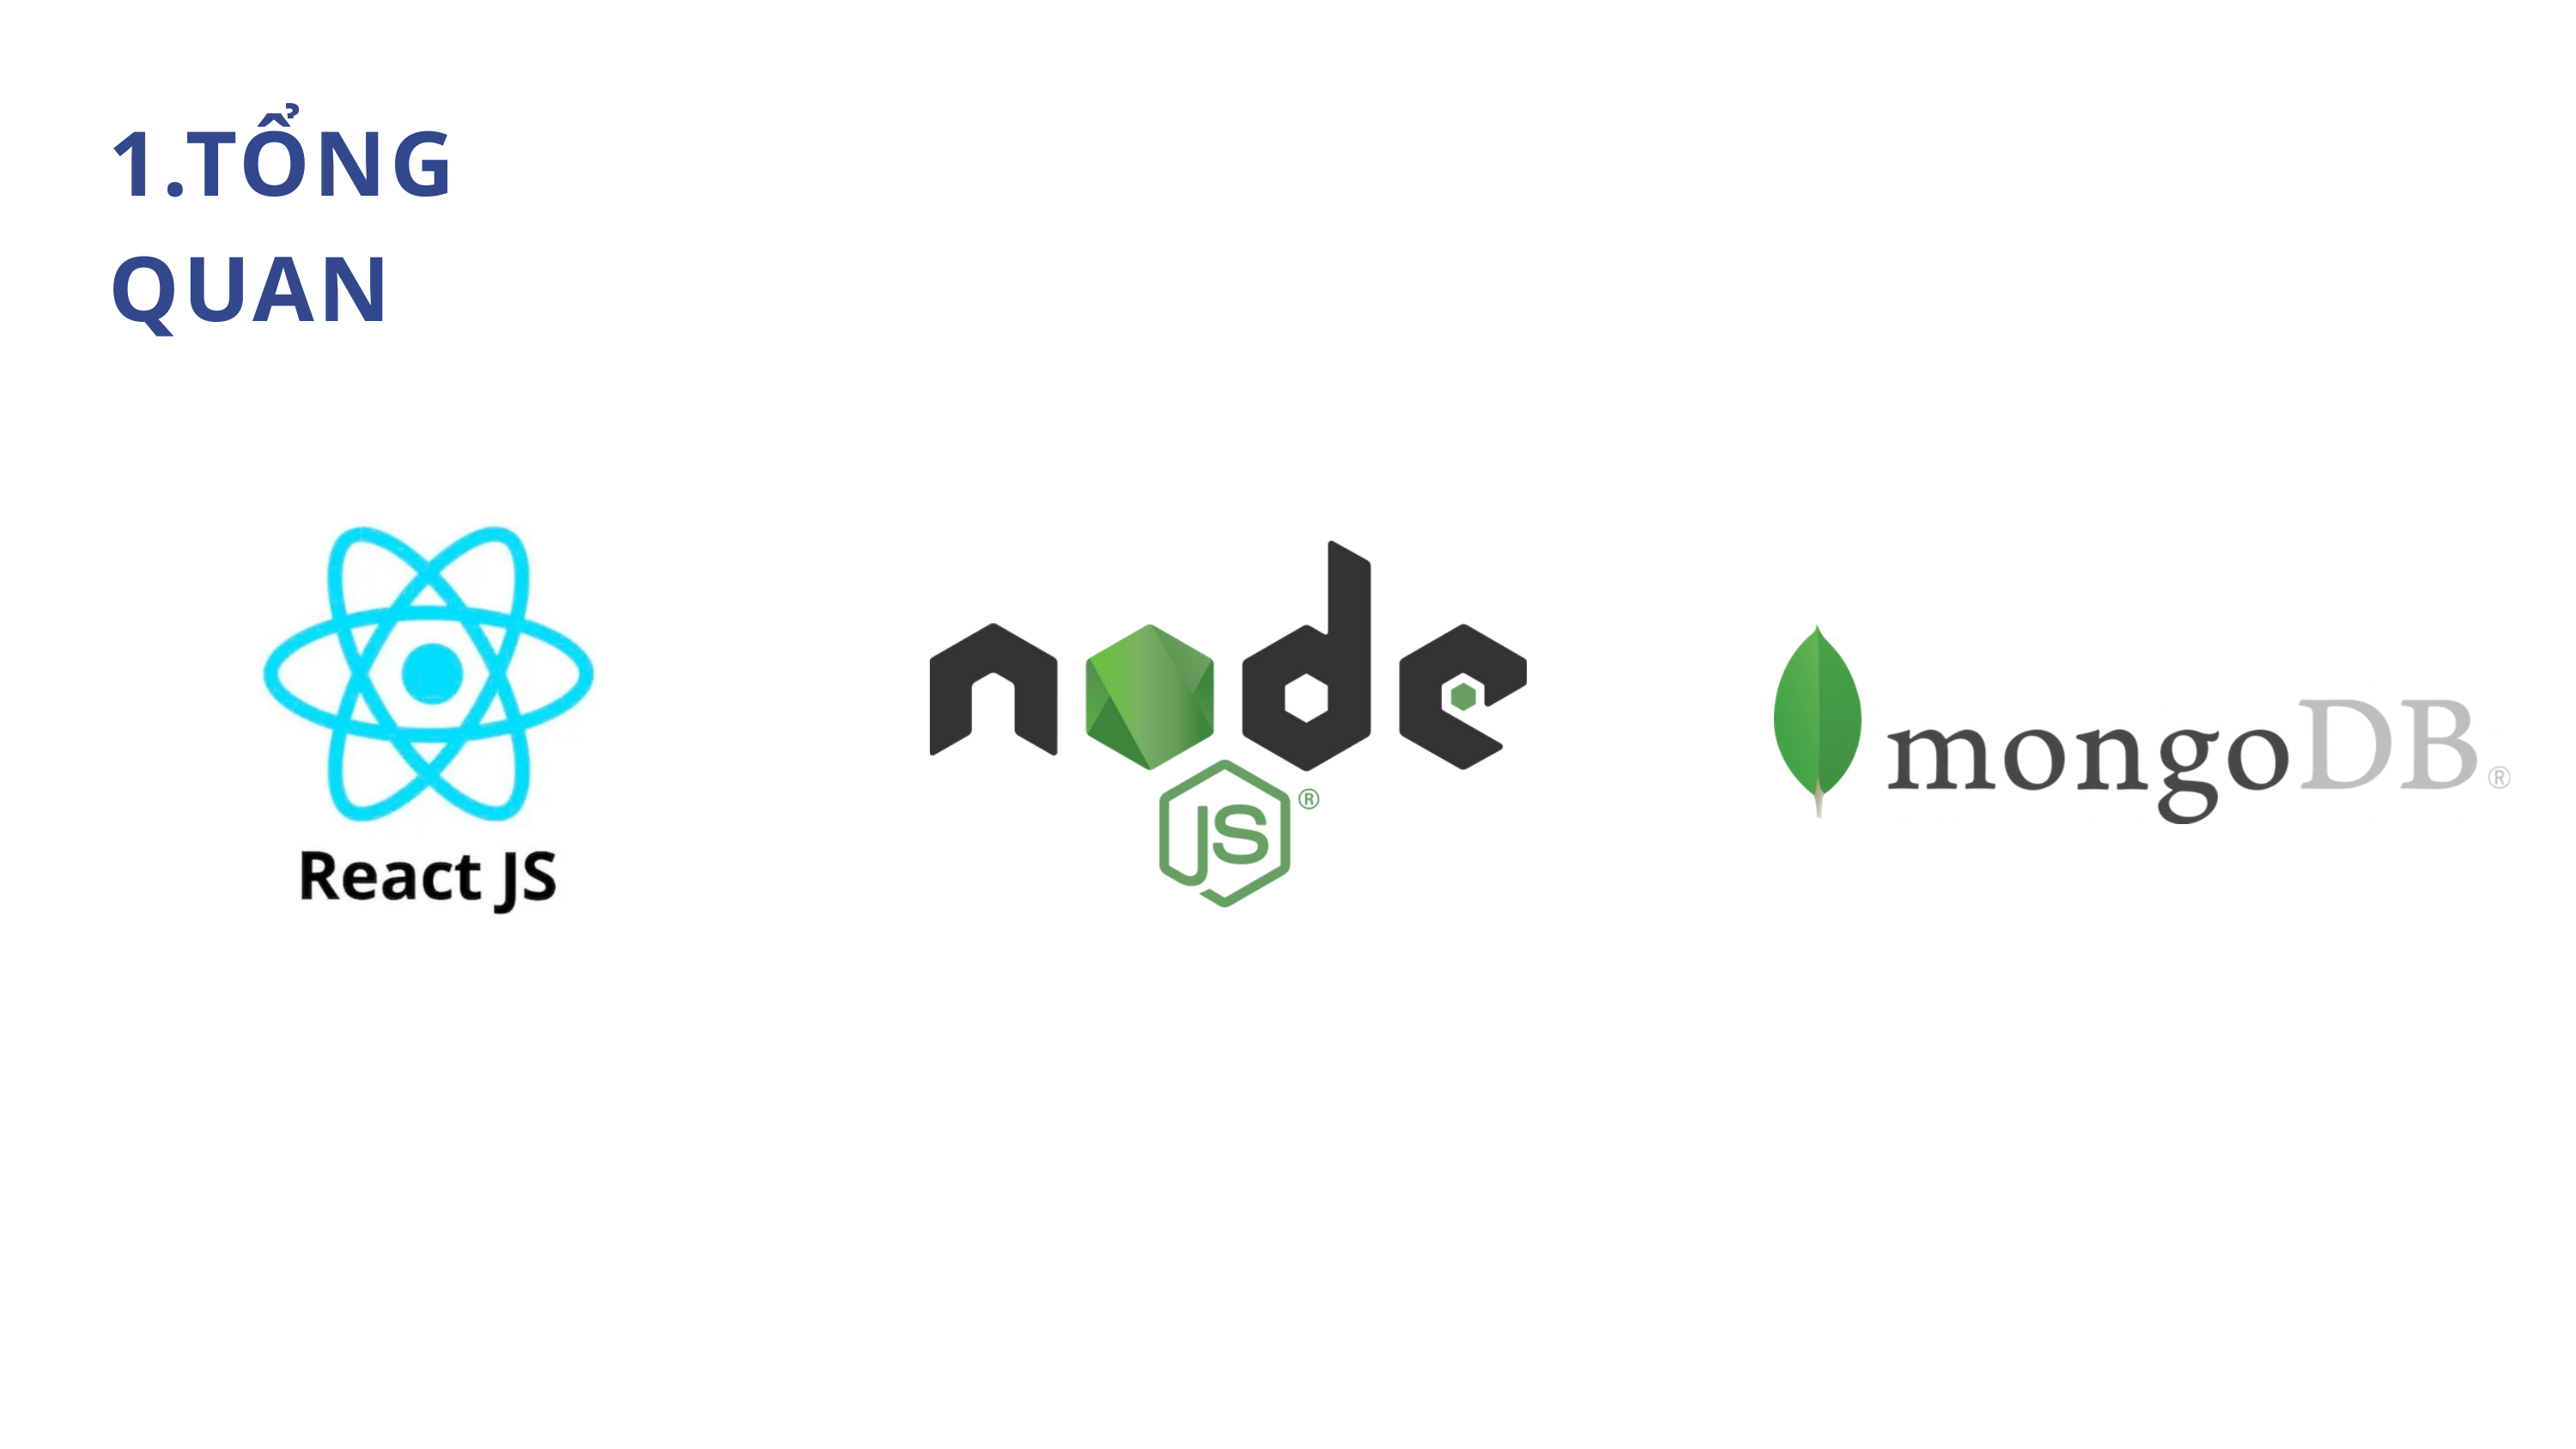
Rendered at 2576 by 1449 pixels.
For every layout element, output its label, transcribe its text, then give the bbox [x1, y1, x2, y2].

text_box 1.TỔNG QUAN [108, 88, 751, 340]
text_box [108, 484, 757, 925]
text_box [929, 541, 1528, 907]
text_box [1773, 624, 2511, 824]
